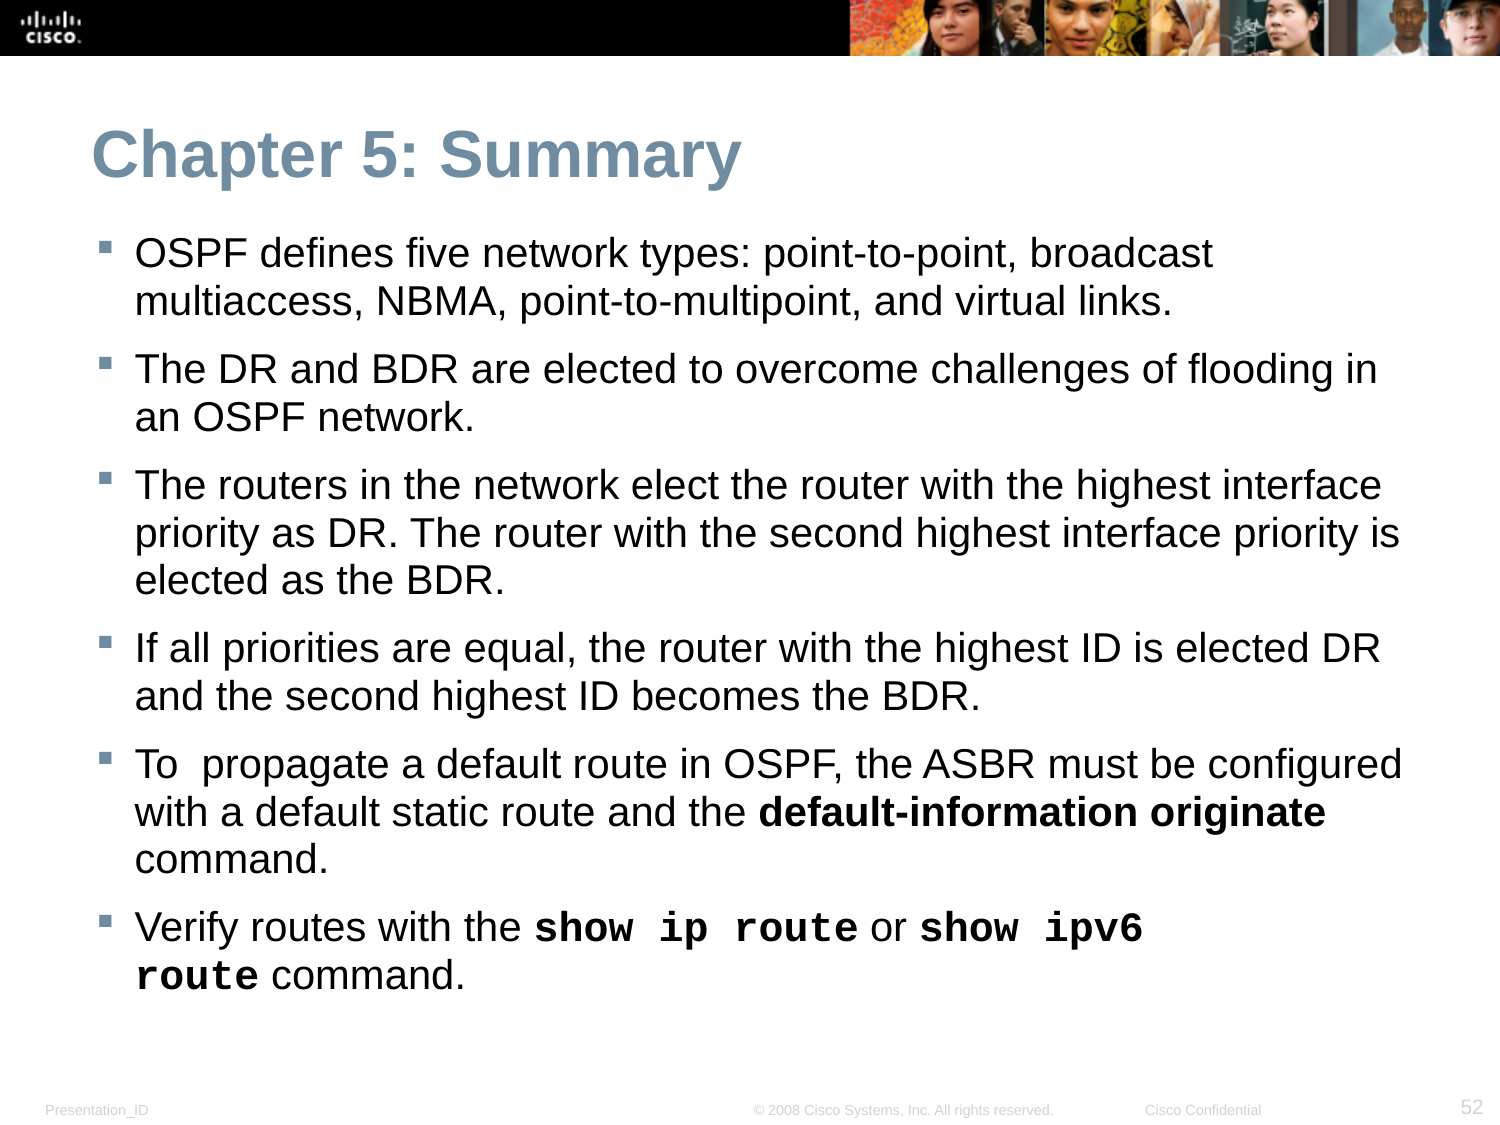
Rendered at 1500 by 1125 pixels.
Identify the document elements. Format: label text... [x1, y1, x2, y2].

title Chapter 5: Summary [77, 61, 1415, 200]
list OSPF defines five network types: point-to-point, broadcast multiaccess, NBMA, point-to-multipoint, and virtual links. The DR and BDR are elected to overcome challenges of flooding in an OSPF network. The routers in the network elect the router with the highest interface priority as DR. The router with the second highest interface priority is elected as the BDR. If all priorities are equal, the router with the highest ID is elected DR and the second highest ID becomes the BDR. To propagate a default route in OSPF, the ASBR must be configured with a default static route and the default-information originate command. Verify routes with the show ip route or show ipv6 route command. [82, 222, 1422, 1049]
picture [0, 0, 1500, 56]
